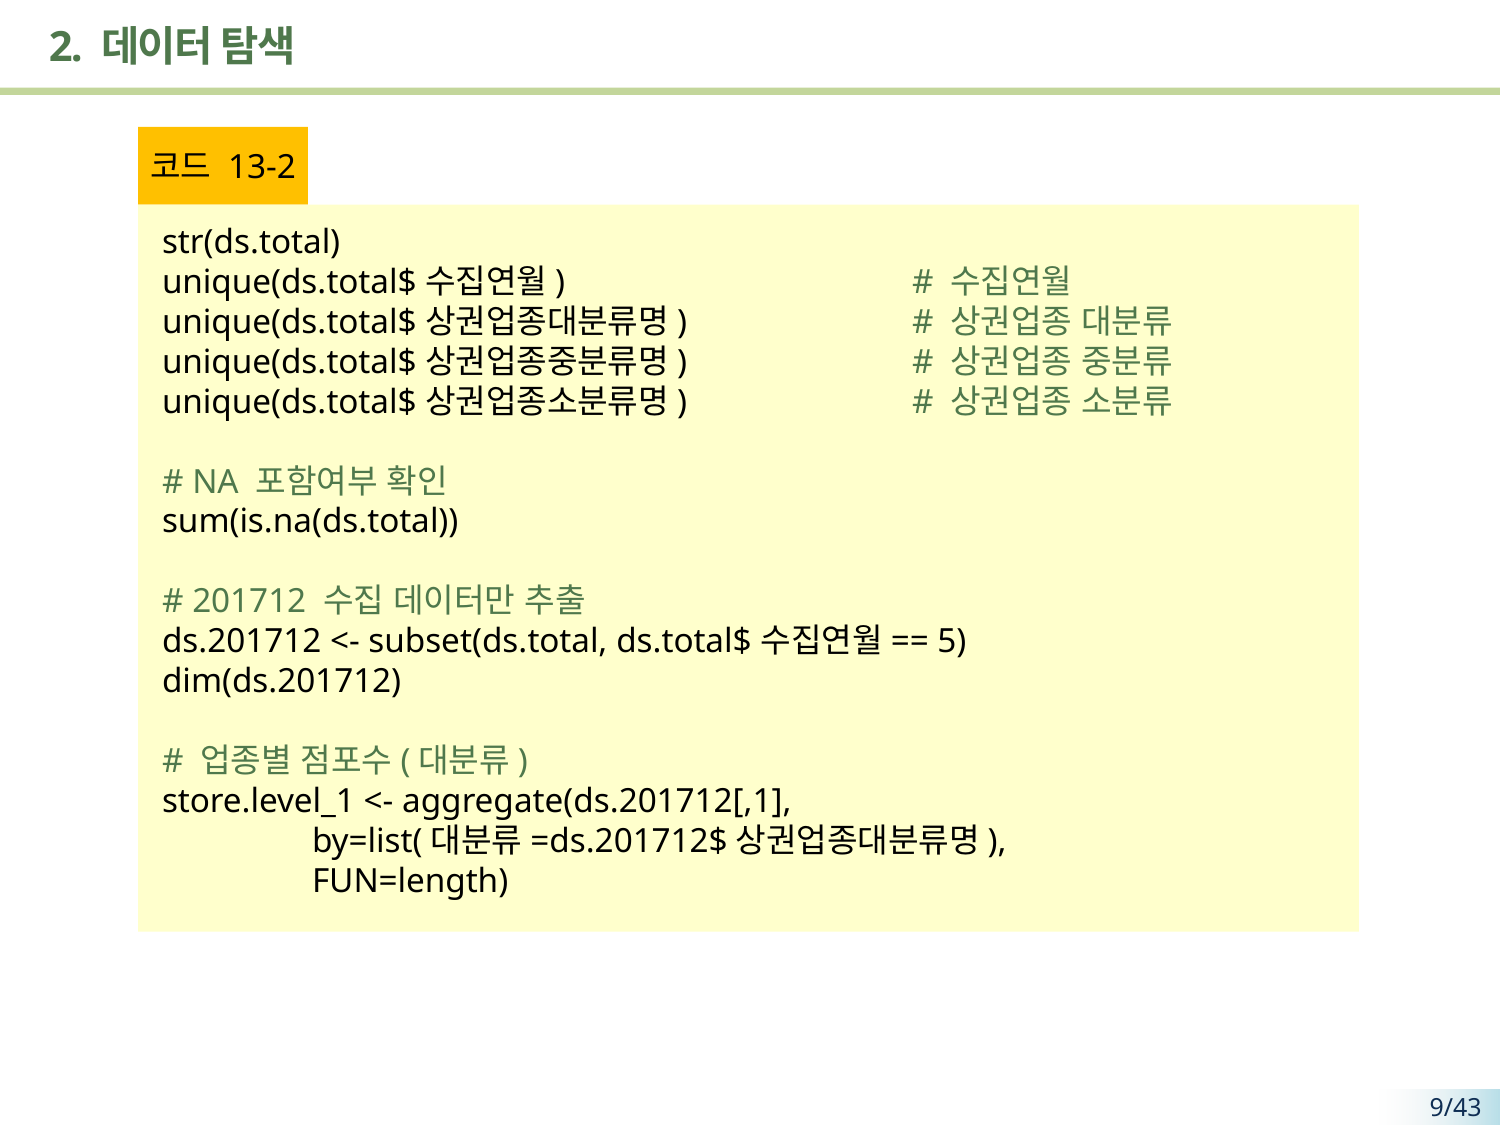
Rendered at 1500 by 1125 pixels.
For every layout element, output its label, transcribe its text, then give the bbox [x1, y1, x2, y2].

text_box str(ds.total) unique(ds.total$수집연월) # 수집연월 unique(ds.total$상권업종대분류명) # 상권업종 대분류 unique(ds.total$상권업종중분류명) # 상권업종 중분류 unique(ds.total$상권업종소분류명) # 상권업종 소분류 # NA 포함여부 확인 sum(is.na(ds.total)) # 201712 수집 데이터만 추출 ds.201712 <- subset(ds.total, ds.total$수집연월== 5) dim(ds.201712) # 업종별 점포수(대분류) store.level_1 <- aggregate(ds.201712[,1], by=list(대분류=ds.201712$상권업종대분류명), FUN=length) [147, 212, 1312, 947]
text_box [136, 125, 310, 137]
text_box [136, 193, 310, 203]
title 2. 데이터 탐색 [34, 6, 1312, 84]
text_box 코드 13-2 [135, 137, 311, 193]
text_box [136, 203, 1361, 934]
